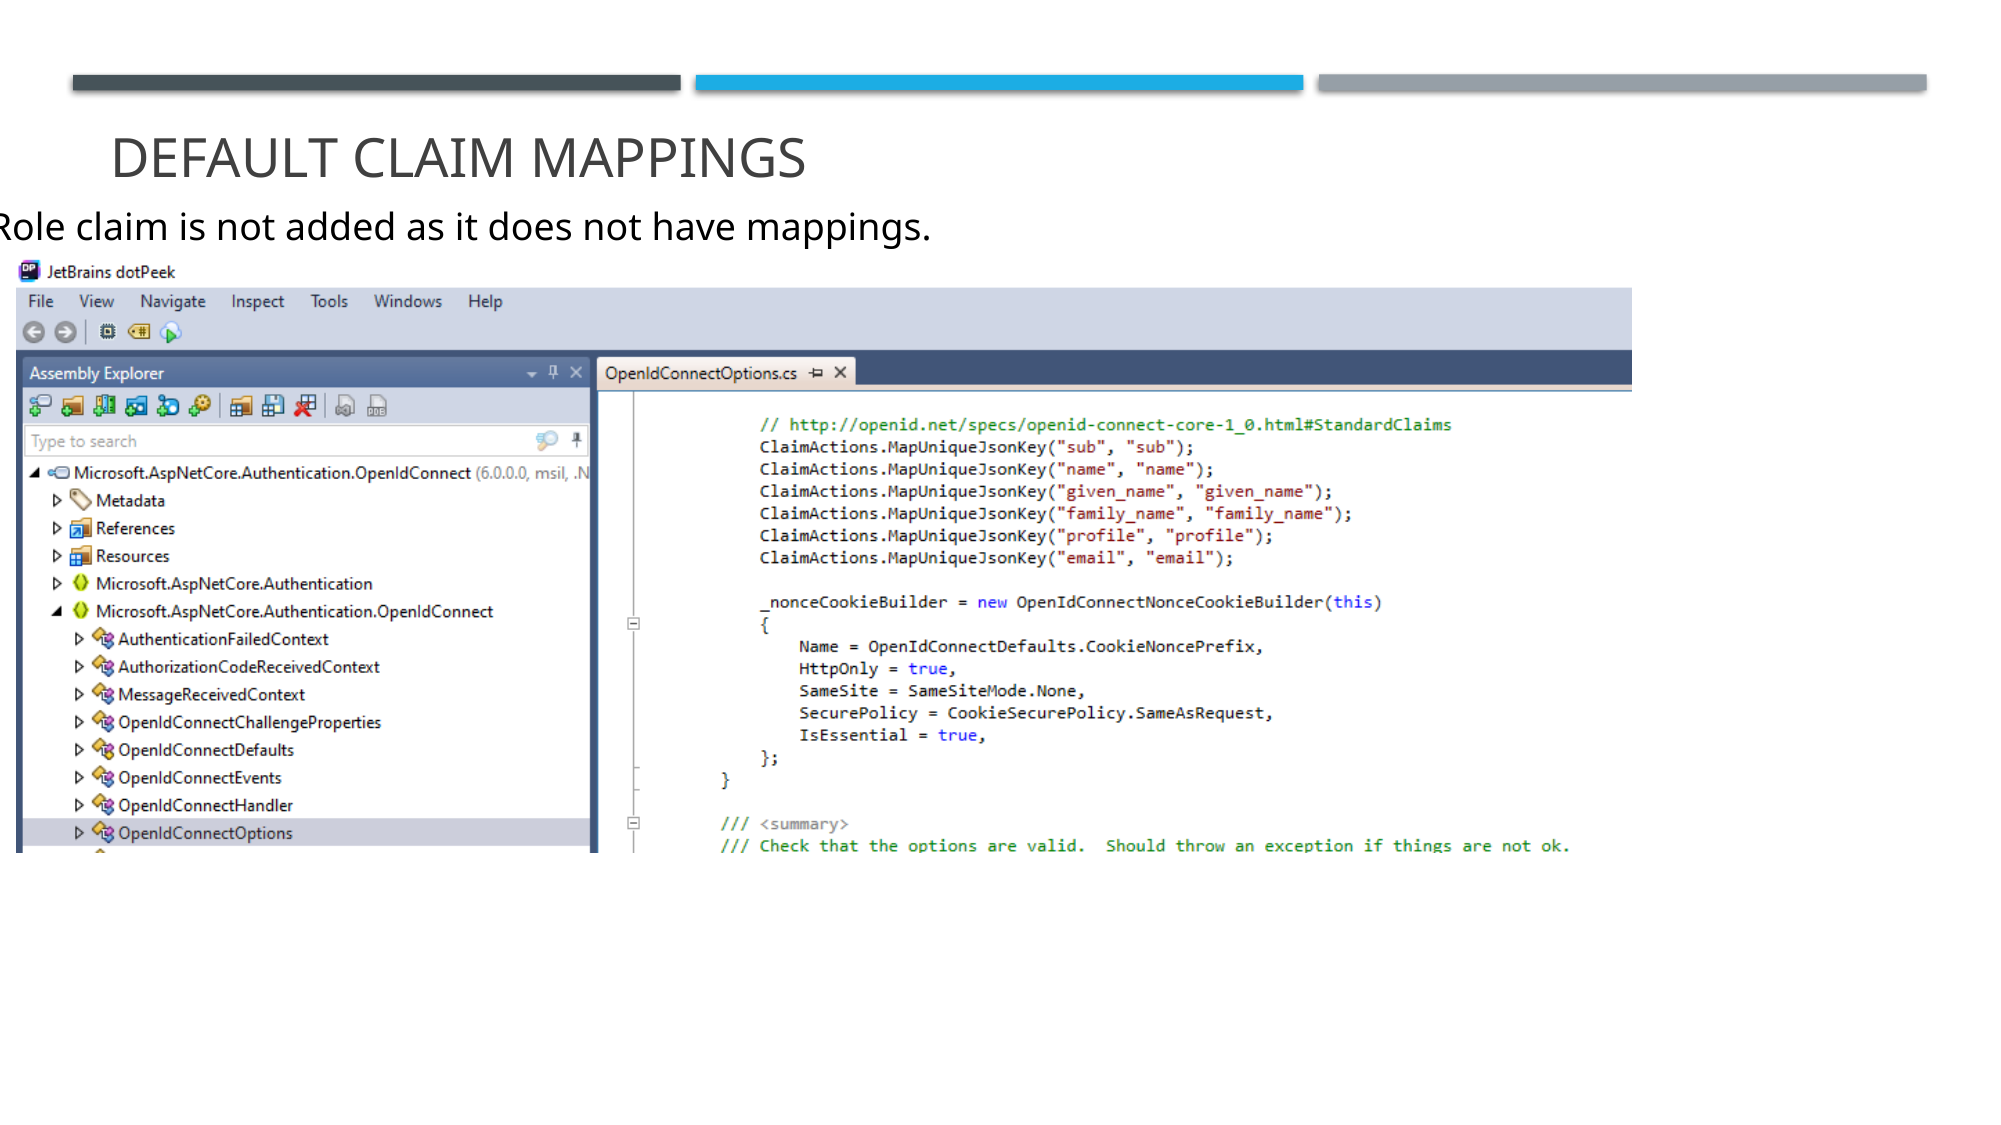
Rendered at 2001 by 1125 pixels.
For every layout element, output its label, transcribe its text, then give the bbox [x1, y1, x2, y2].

title Default claim mappings [95, 115, 1905, 196]
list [15, 255, 1632, 853]
text_box Role claim is not added as it does not have mappings. [0, 195, 948, 256]
